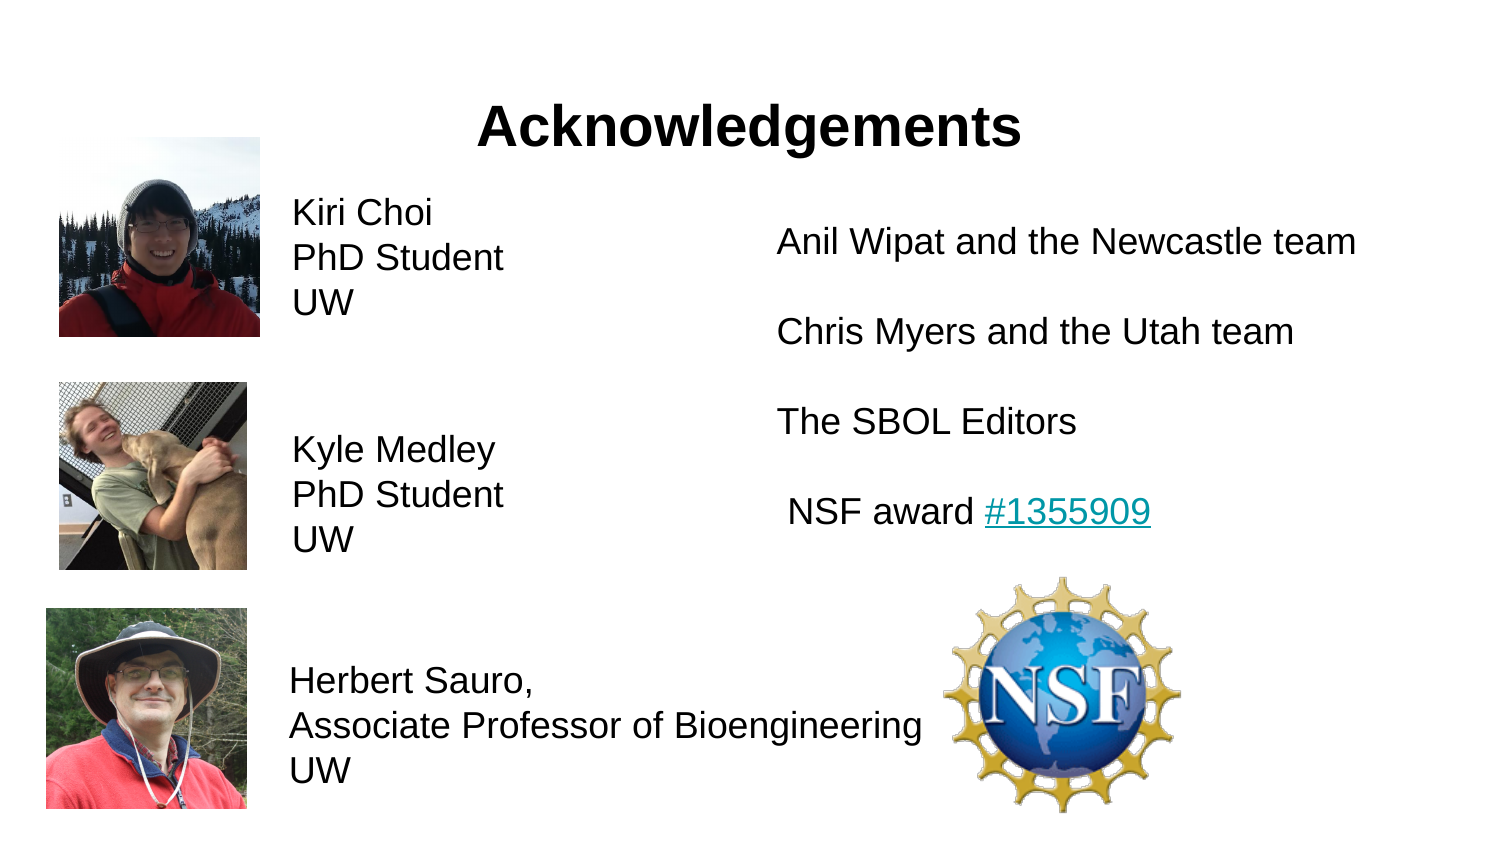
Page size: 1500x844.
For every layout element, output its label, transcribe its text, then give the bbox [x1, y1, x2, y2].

text_box Kiri Choi PhD Student UW [277, 180, 520, 331]
text_box Herbert Sauro, Associate Professor of Bioengineering UW [273, 648, 936, 799]
title Acknowledgements [51, 72, 1449, 167]
picture [941, 572, 1184, 817]
text_box Kyle Medley PhD Student UW [277, 417, 520, 568]
text_box Anil Wipat and the Newcastle team Chris Myers and the Utah team The SBOL Editors NSF award #1355909 [761, 209, 1373, 539]
picture [46, 608, 247, 809]
picture [59, 382, 247, 570]
picture [59, 136, 260, 337]
